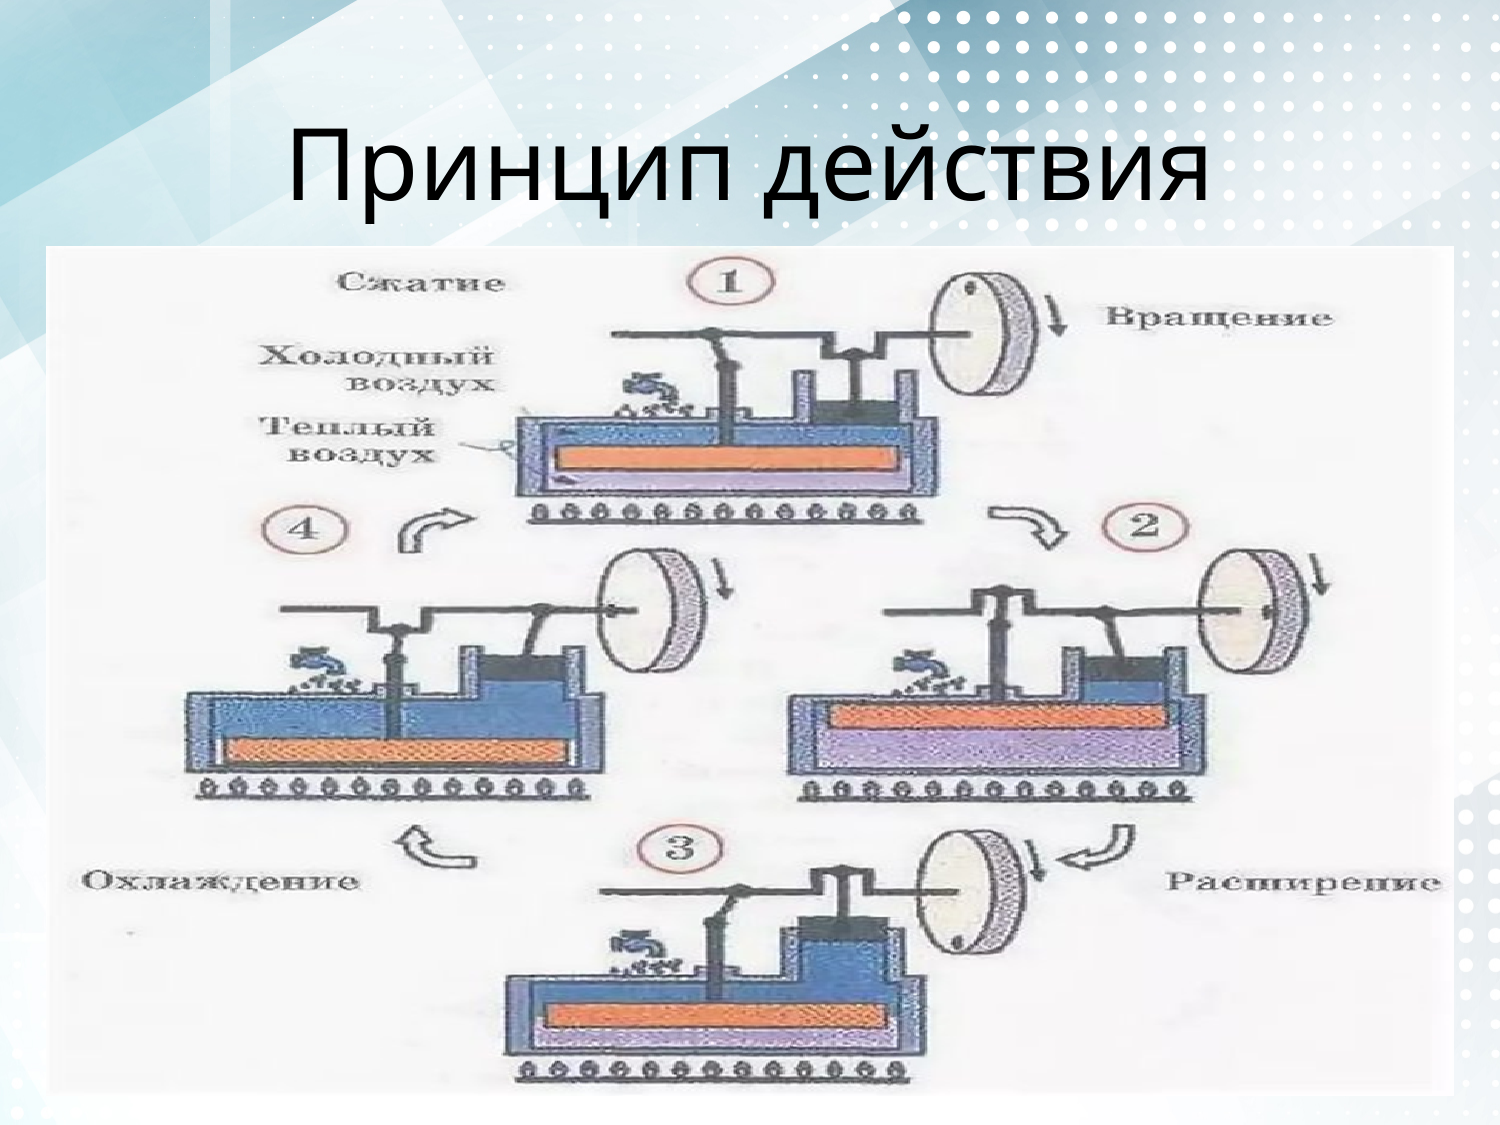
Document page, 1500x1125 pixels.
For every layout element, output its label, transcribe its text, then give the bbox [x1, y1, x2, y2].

title Принцип действия [103, 59, 1397, 246]
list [46, 246, 1454, 1096]
picture [0, 0, 1500, 1125]
